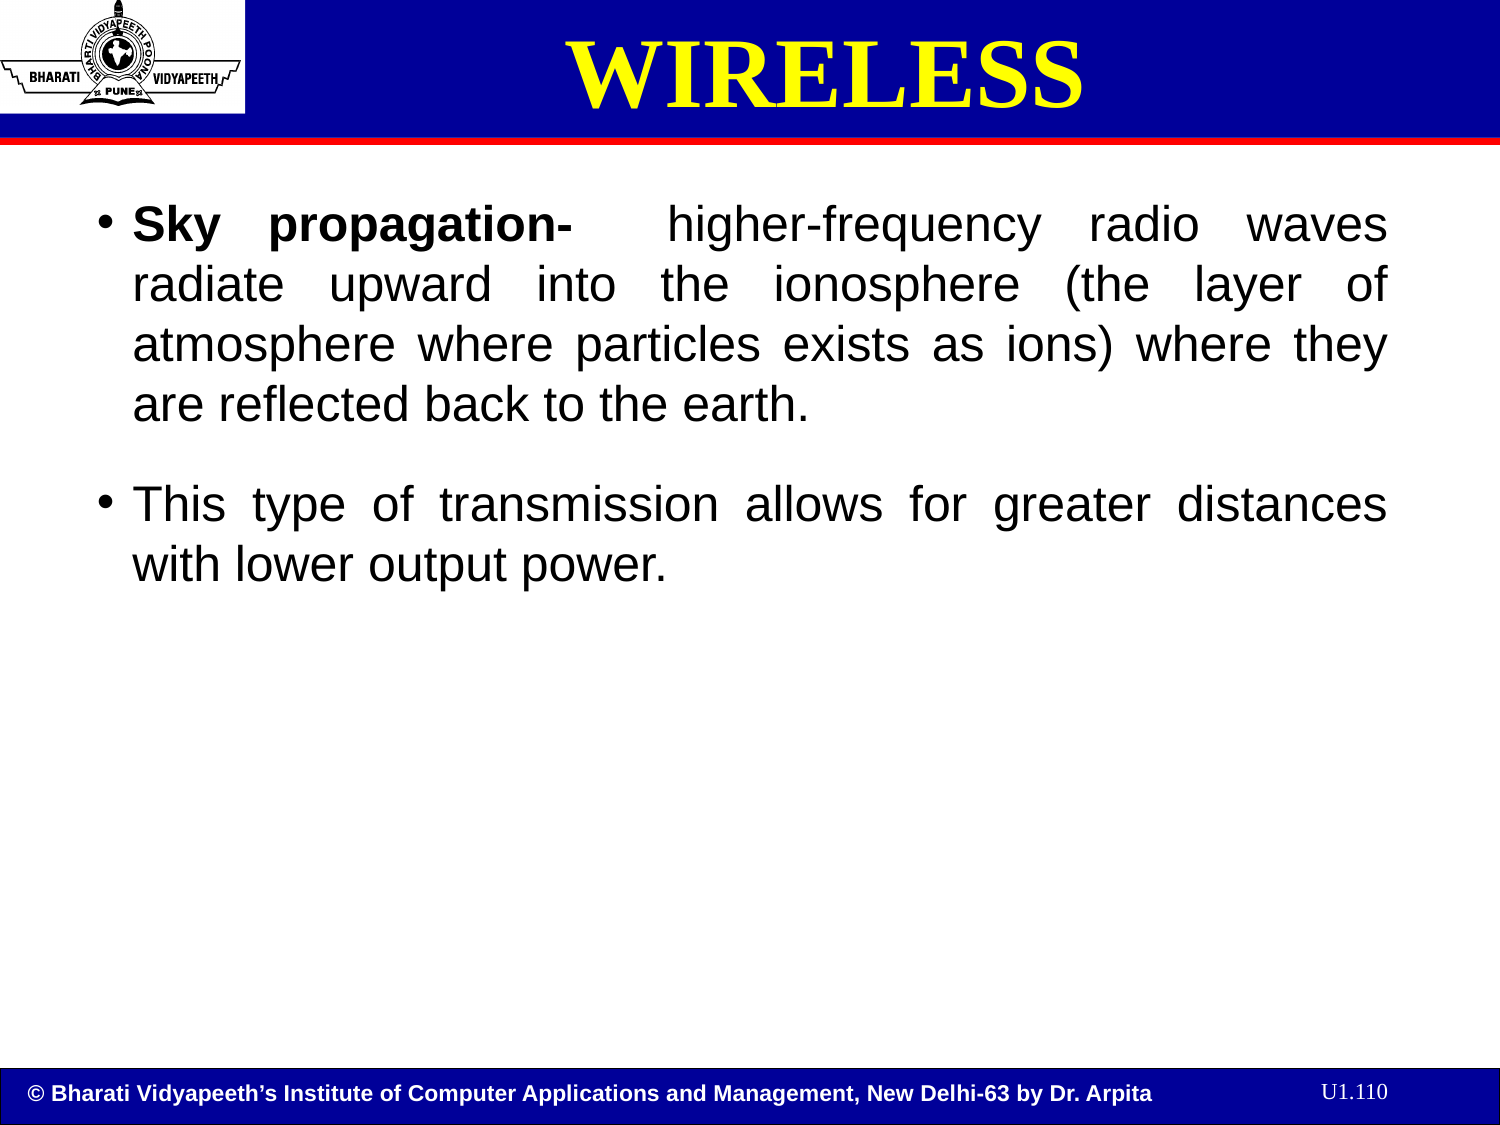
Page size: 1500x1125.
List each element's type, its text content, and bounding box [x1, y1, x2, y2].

text_box Sky propagation- higher-frequency radio waves radiate upward into the ionosphere (the layer of atmosphere where particles exists as ions) where they are reflected back to the earth. This type of transmission allows for greater distances with lower output power. [82, 184, 1404, 698]
picture [0, 0, 241, 106]
text_box WIRELESS [549, 0, 1172, 135]
